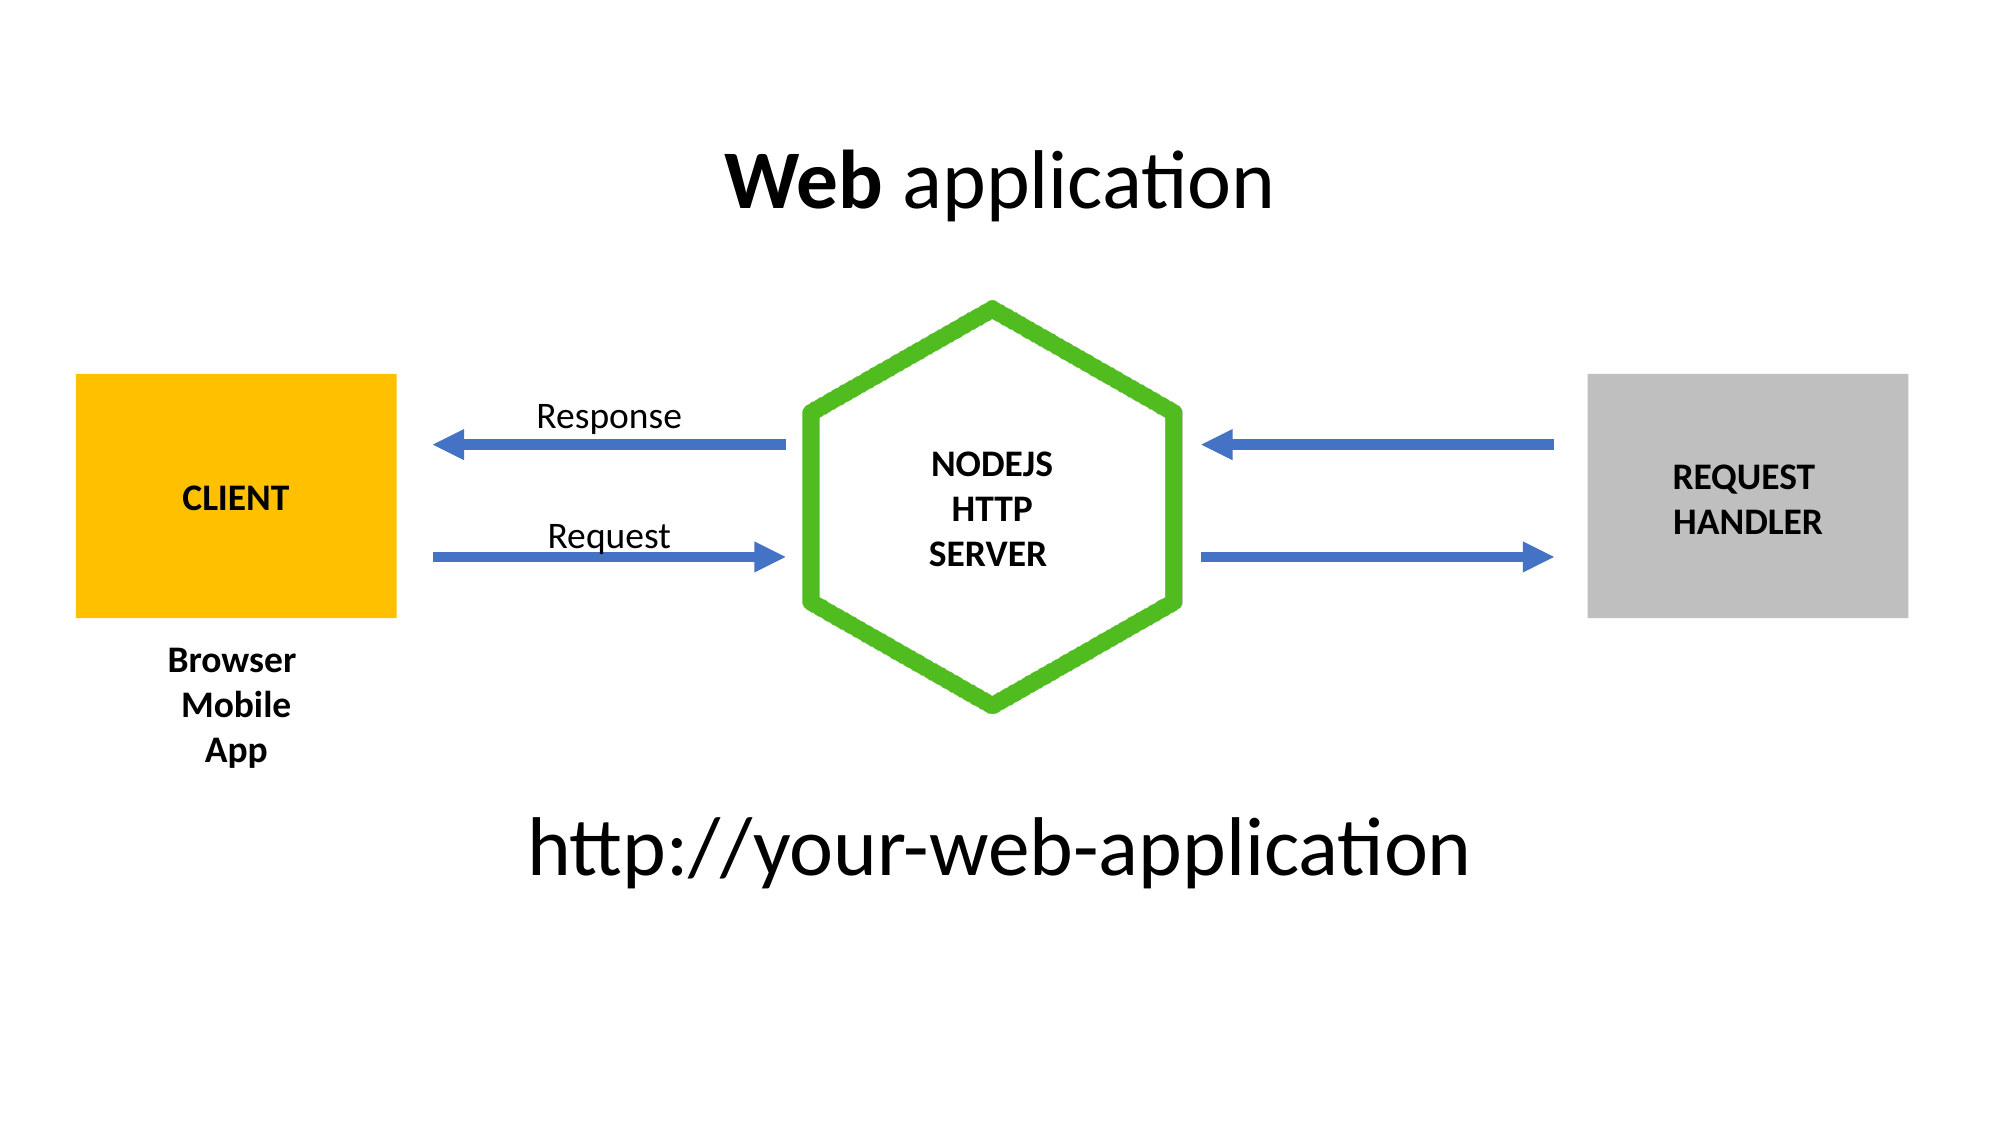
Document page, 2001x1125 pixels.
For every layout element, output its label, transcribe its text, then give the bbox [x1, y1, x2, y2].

picture [785, 300, 1199, 714]
text_box Browser Mobile App [140, 628, 332, 778]
text_box Request [532, 558, 686, 564]
text_box [75, 373, 397, 619]
text_box CLIENT [167, 465, 306, 526]
text_box [1587, 373, 1909, 619]
text_box http://your-web-application [512, 784, 1488, 900]
text_box Web application [0, 118, 2000, 233]
text_box Request [532, 503, 686, 556]
text_box REQUEST HANDLER [1631, 444, 1865, 550]
text_box Response [521, 384, 697, 444]
